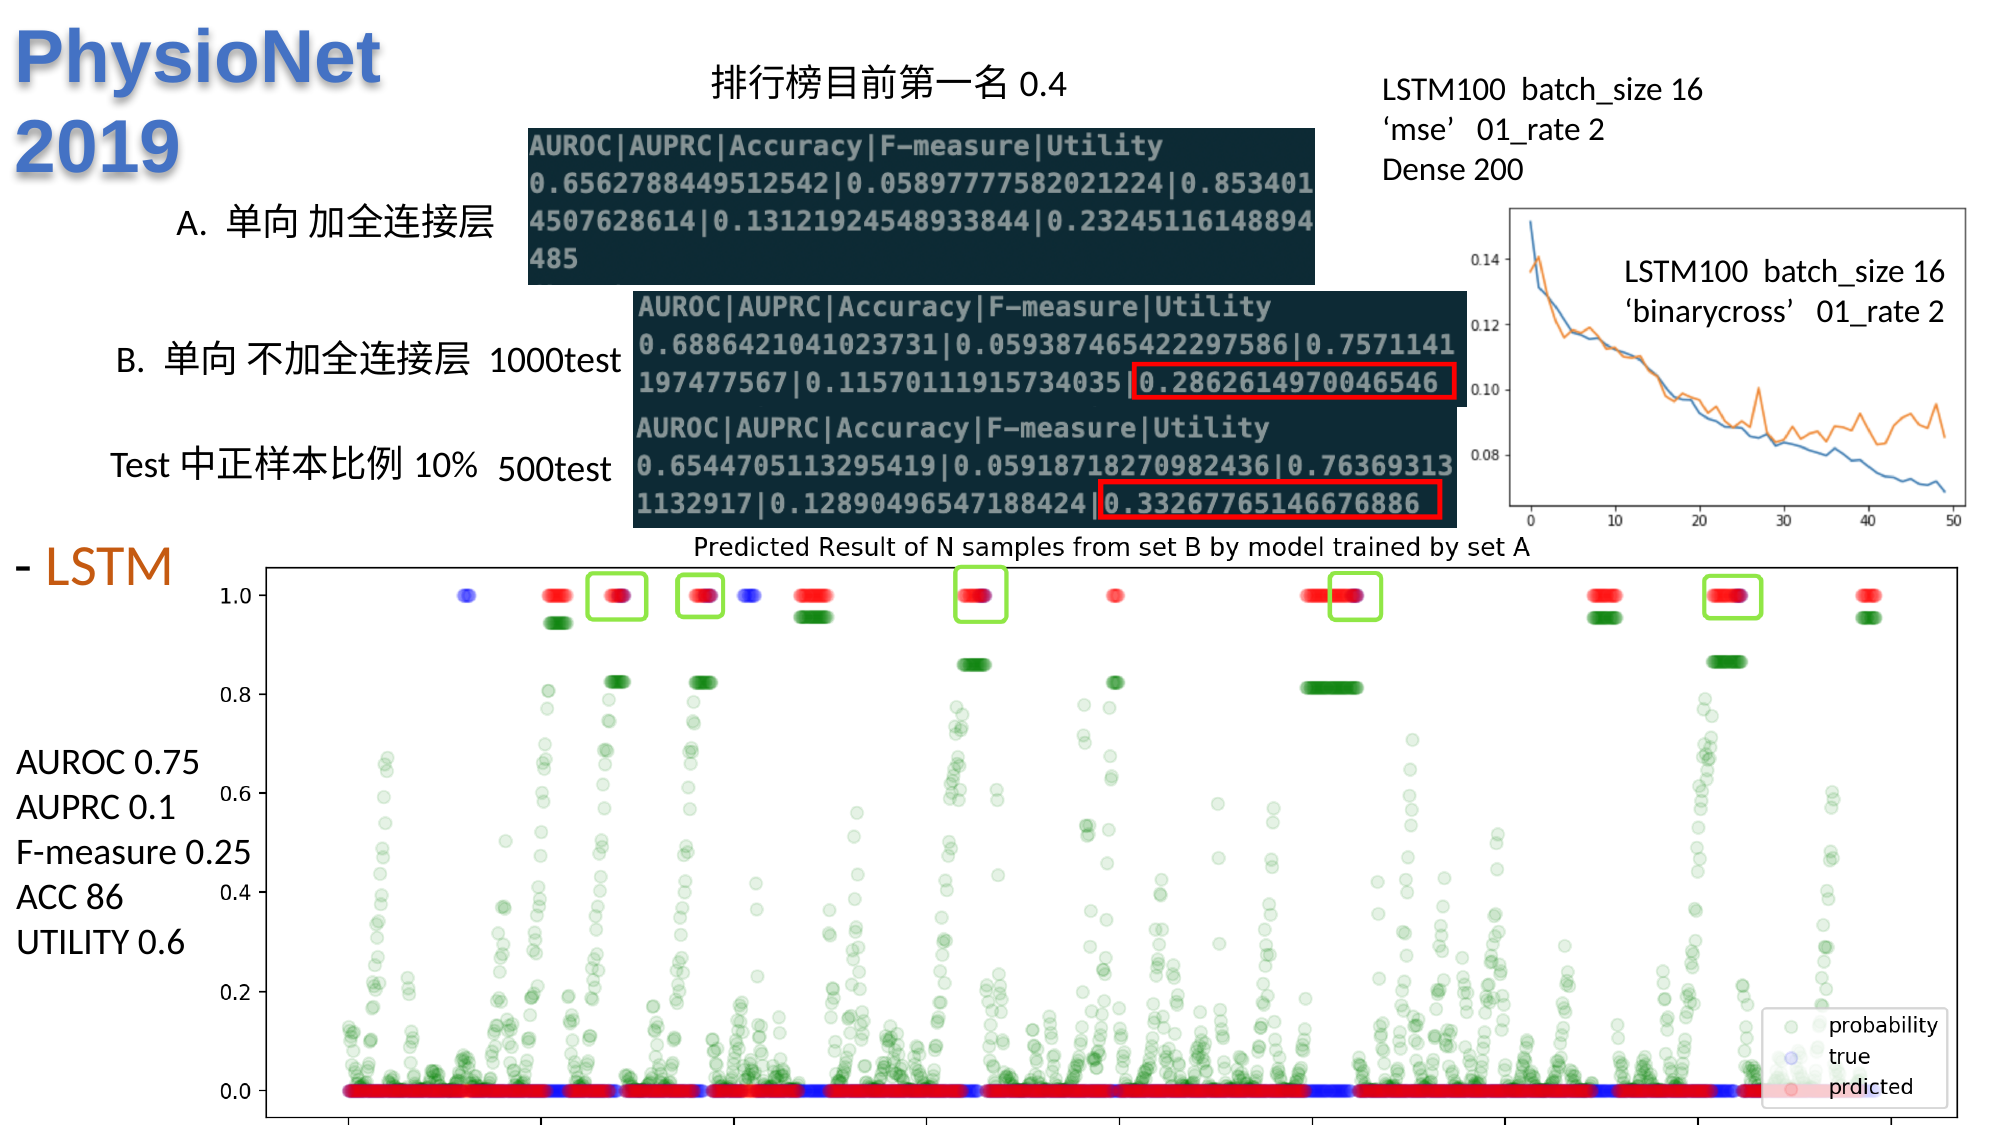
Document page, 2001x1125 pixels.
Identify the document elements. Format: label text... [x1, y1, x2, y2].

text_box Test中正样本比例10% [95, 432, 493, 493]
text_box 排行榜目前第一名0.4 [695, 52, 1082, 112]
text_box 1000test [473, 327, 633, 388]
text_box - LSTM [0, 519, 363, 605]
text_box LSTM100 batch_size 16 ‘mse’ 01_rate 2 Dense 200 [1367, 59, 1719, 195]
text_box B. 单向 不加全连接层 [101, 327, 473, 388]
picture [528, 127, 1315, 285]
text_box A. 单向 加全连接层 [161, 190, 512, 251]
picture [164, 183, 2000, 1125]
text_box AUROC 0.75 AUPRC 0.1 F-measure 0.25 ACC 86 UTILITY 0.6 [1, 729, 164, 969]
text_box 500test [482, 436, 628, 496]
